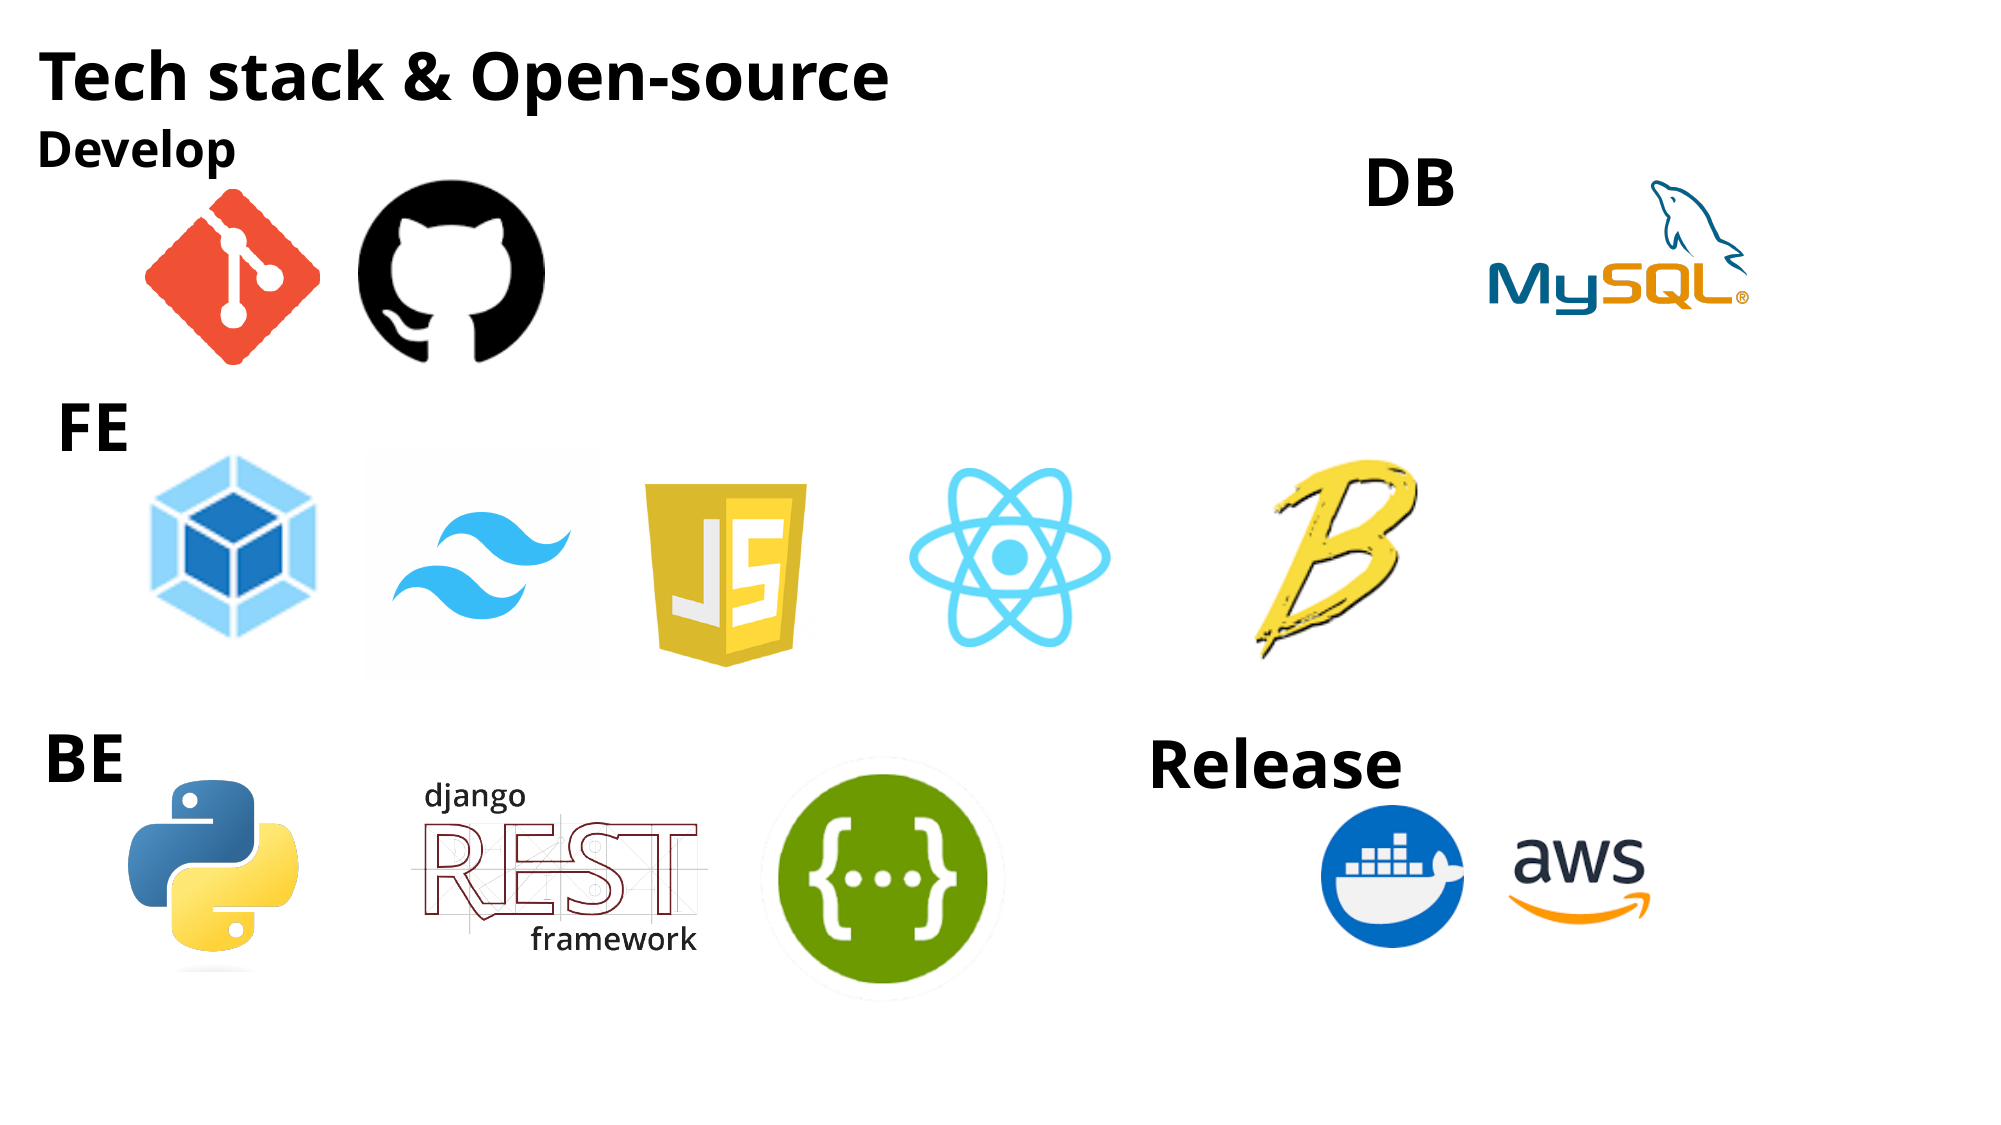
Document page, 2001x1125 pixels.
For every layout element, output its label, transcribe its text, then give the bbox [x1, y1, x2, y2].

picture [365, 780, 755, 953]
picture [1489, 180, 1749, 315]
text_box Tech stack & Open-source [23, 20, 1749, 138]
picture [1220, 443, 1453, 677]
picture [1321, 805, 1464, 948]
picture [760, 756, 1006, 1002]
picture [358, 178, 545, 365]
picture [128, 780, 304, 972]
picture [365, 449, 1113, 682]
text_box Develop [21, 110, 253, 186]
picture [145, 189, 320, 365]
text_box BE [28, 708, 141, 803]
text_box FE [42, 377, 146, 473]
picture [128, 441, 341, 654]
text_box DB [1348, 132, 1473, 228]
text_box Release [1132, 714, 1419, 809]
picture [1508, 839, 1651, 925]
